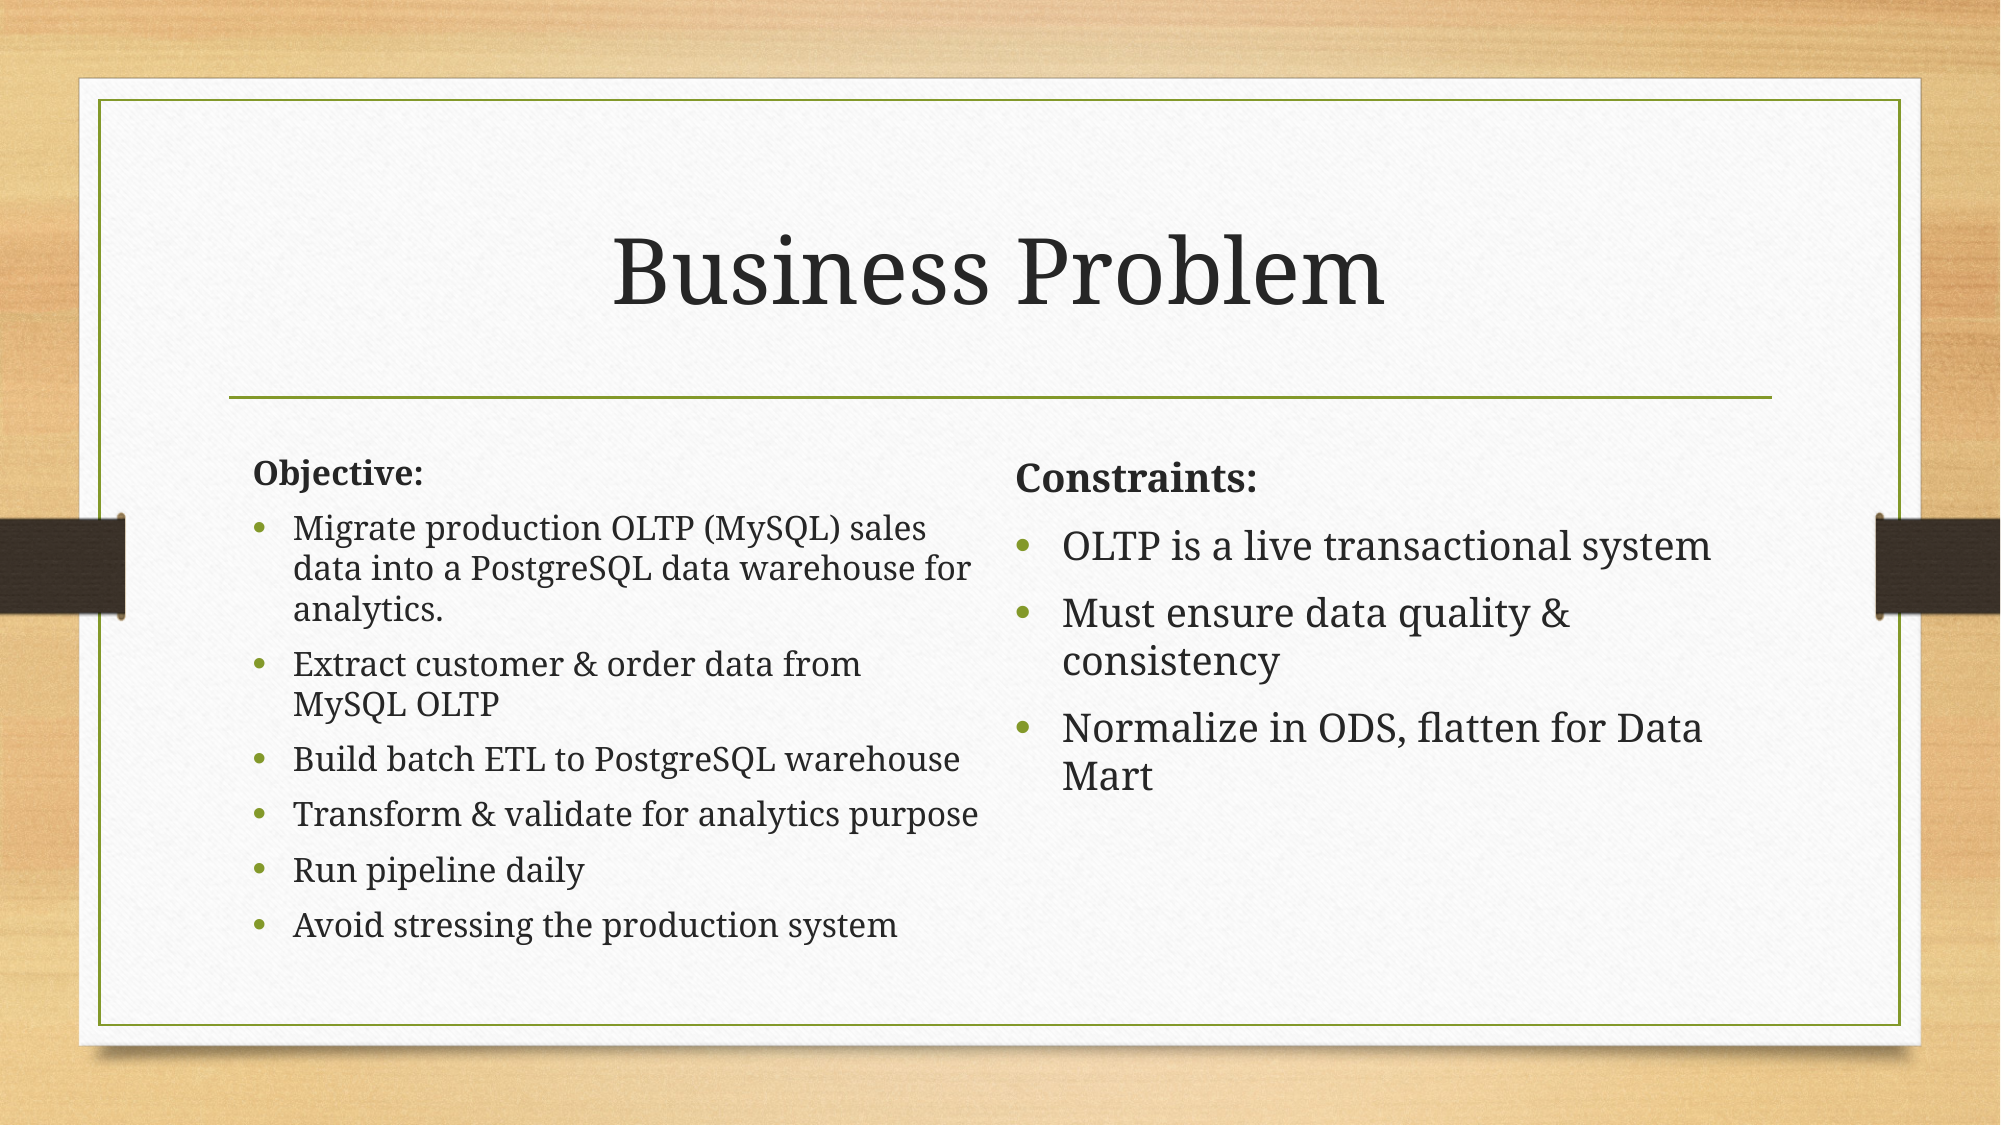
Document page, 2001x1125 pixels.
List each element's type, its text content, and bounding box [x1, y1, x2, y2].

title Business Problem [212, 161, 1788, 375]
picture [0, 0, 2001, 1125]
list Constraints: OLTP is a live transactional system Must ensure data quality & consistency Normalize in ODS, flatten for Data Mart [999, 445, 1763, 990]
text_box Objective: Migrate production OLTP (MySQL) sales data into a PostgreSQL data warehouse for analytics. Extract customer & order data from MySQL OLTP Build batch ETL to PostgreSQL warehouse Transform & validate for analytics purpose Run pipeline daily Avoid stressing the production system [237, 444, 1000, 989]
